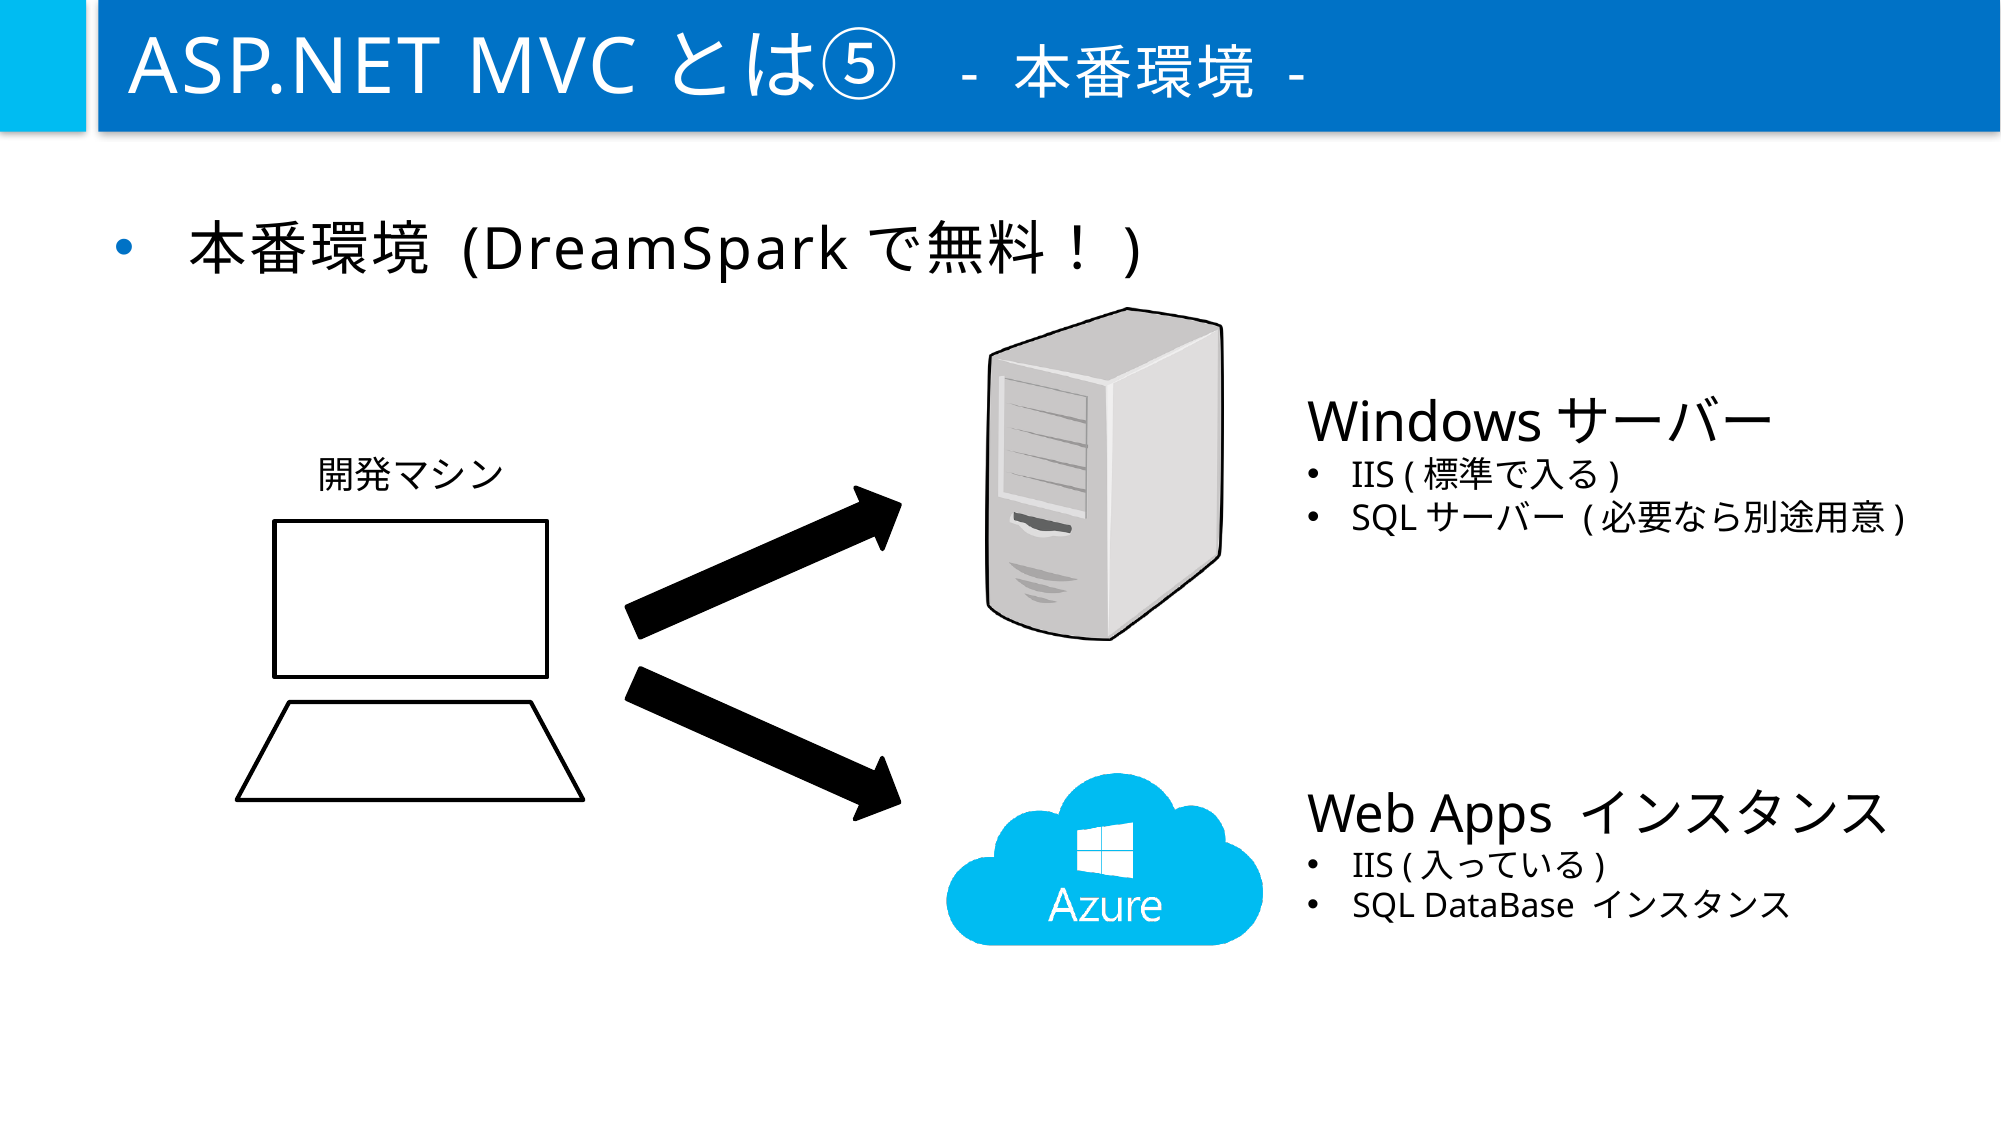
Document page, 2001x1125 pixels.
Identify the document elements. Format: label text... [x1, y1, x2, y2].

text_box [624, 485, 902, 640]
list 本番環境 (DreamSparkで無料！) [98, 189, 1900, 1058]
picture [985, 306, 1224, 641]
text_box 開発マシン [274, 441, 548, 506]
text_box [272, 519, 549, 679]
picture [943, 770, 1265, 954]
text_box Web Apps インスタンス IIS (入っている) SQL DataBase インスタンス [1292, 751, 1937, 954]
text_box [234, 699, 586, 803]
text_box Windowsサーバー IIS (標準で入る) SQLサーバー (必要なら別途用意) [1292, 360, 1937, 564]
text_box [624, 666, 902, 822]
title ASP.NET MVCとは⑤ - 本番環境 - [98, 0, 2000, 132]
